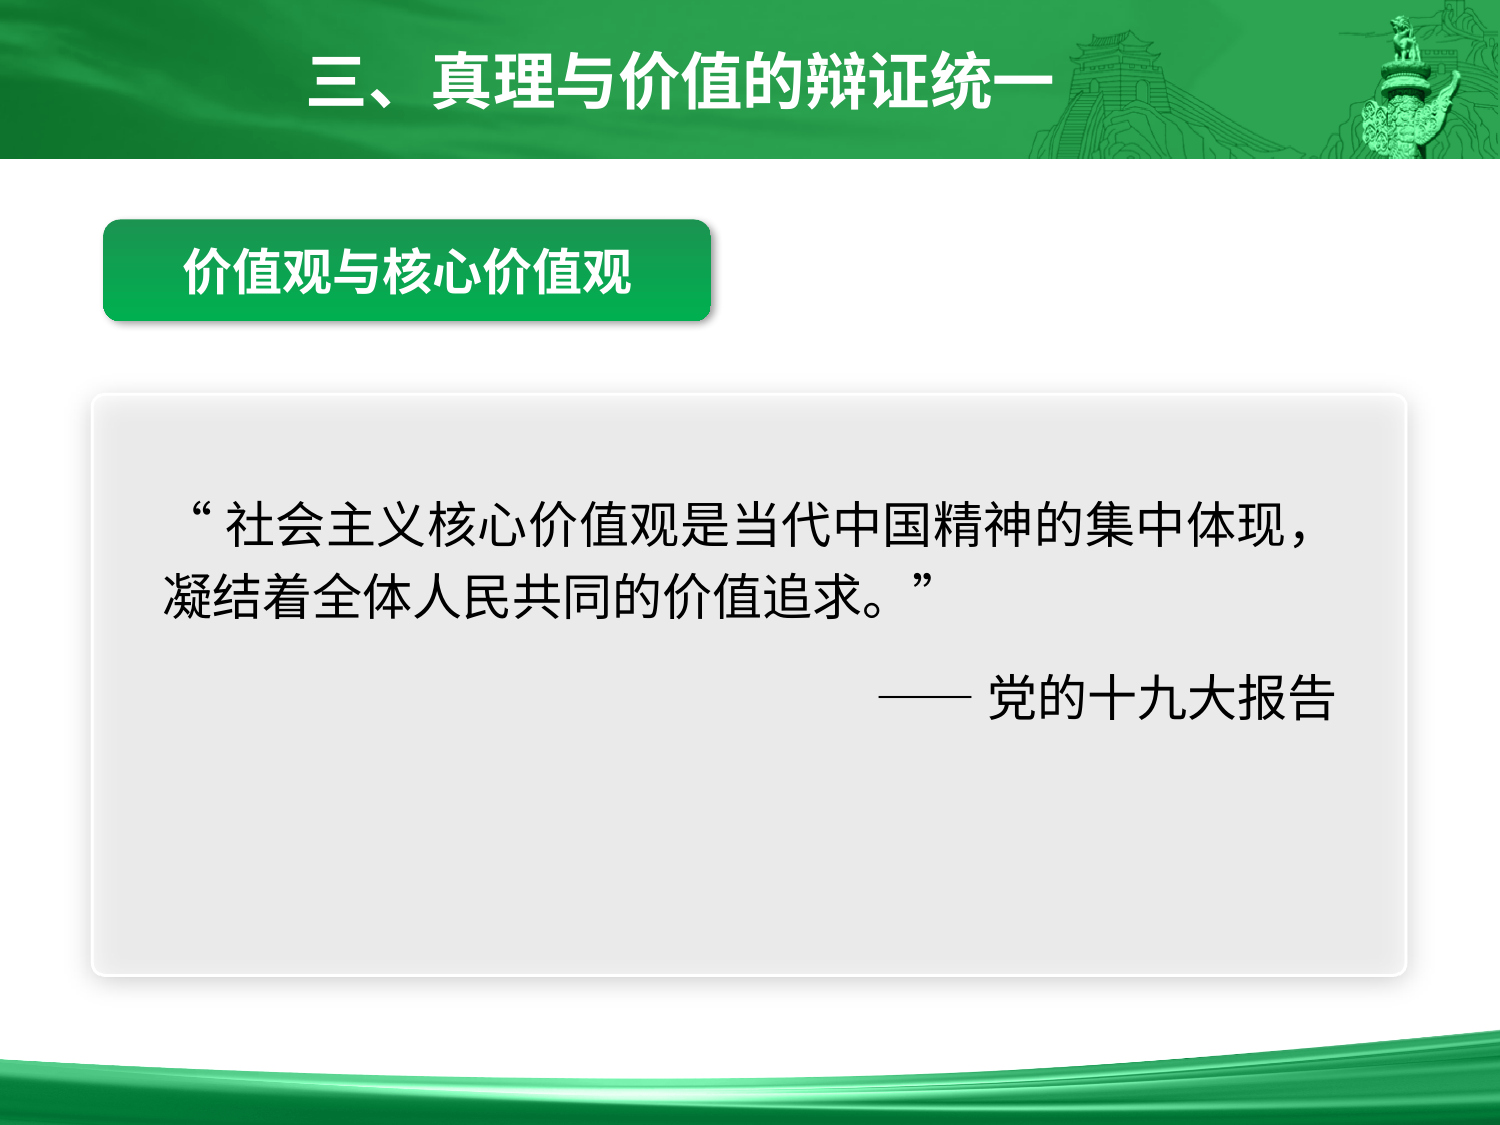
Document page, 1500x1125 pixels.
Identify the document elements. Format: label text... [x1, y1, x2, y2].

picture [50, 362, 1449, 1018]
picture [0, 1027, 1500, 1125]
picture [0, 0, 1500, 159]
text_box 价值观与核心价值观 [102, 218, 712, 322]
text_box 三、真理与价值的辩证统一 [0, 34, 1362, 125]
